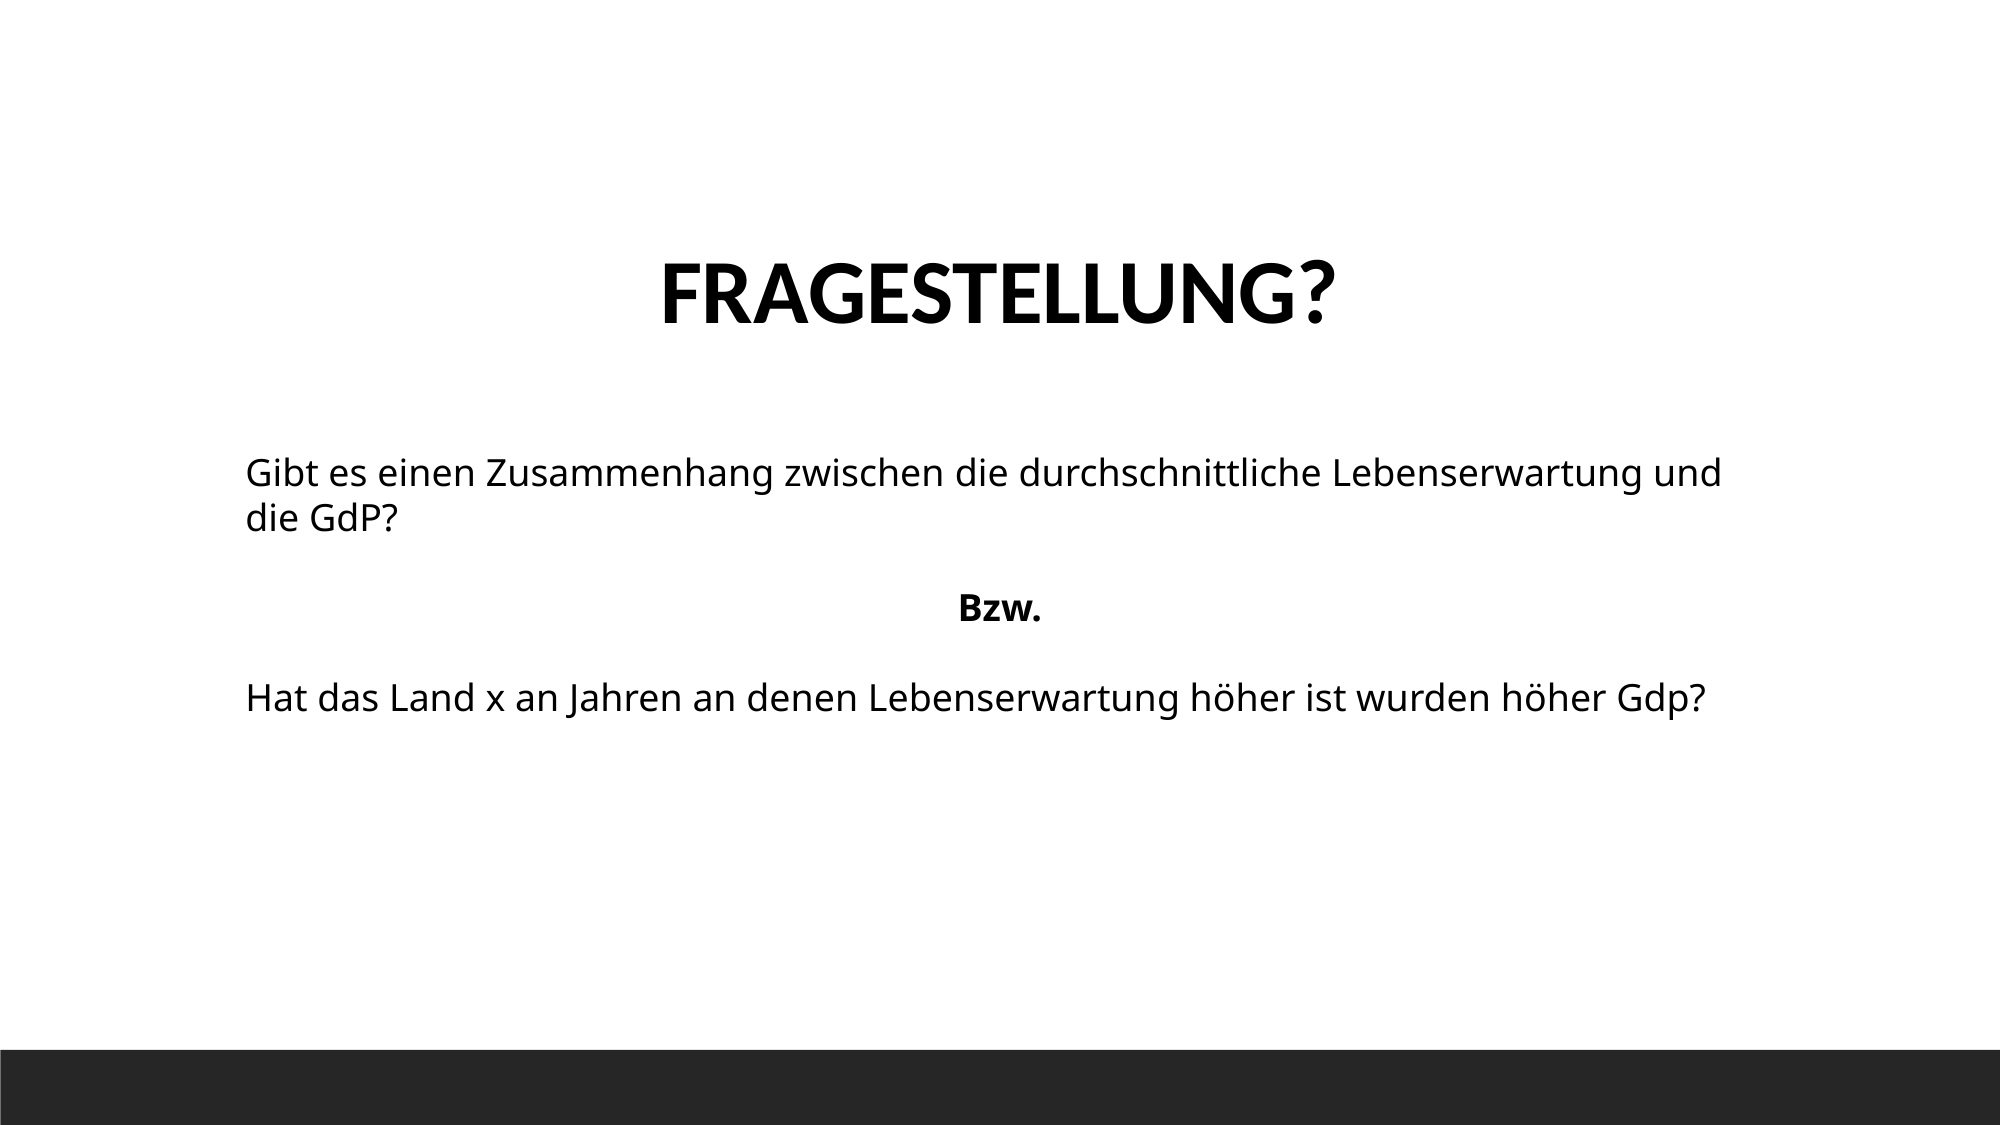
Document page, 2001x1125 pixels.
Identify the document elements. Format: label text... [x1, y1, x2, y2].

text_box FRAGESTELLUNG? [447, 224, 1553, 350]
text_box Gibt es einen Zusammenhang zwischen die durchschnittliche Lebenserwartung und die GdP? Bzw. Hat das Land x an Jahren an denen Lebenserwartung höher ist wurden höher Gdp? [230, 441, 1770, 726]
